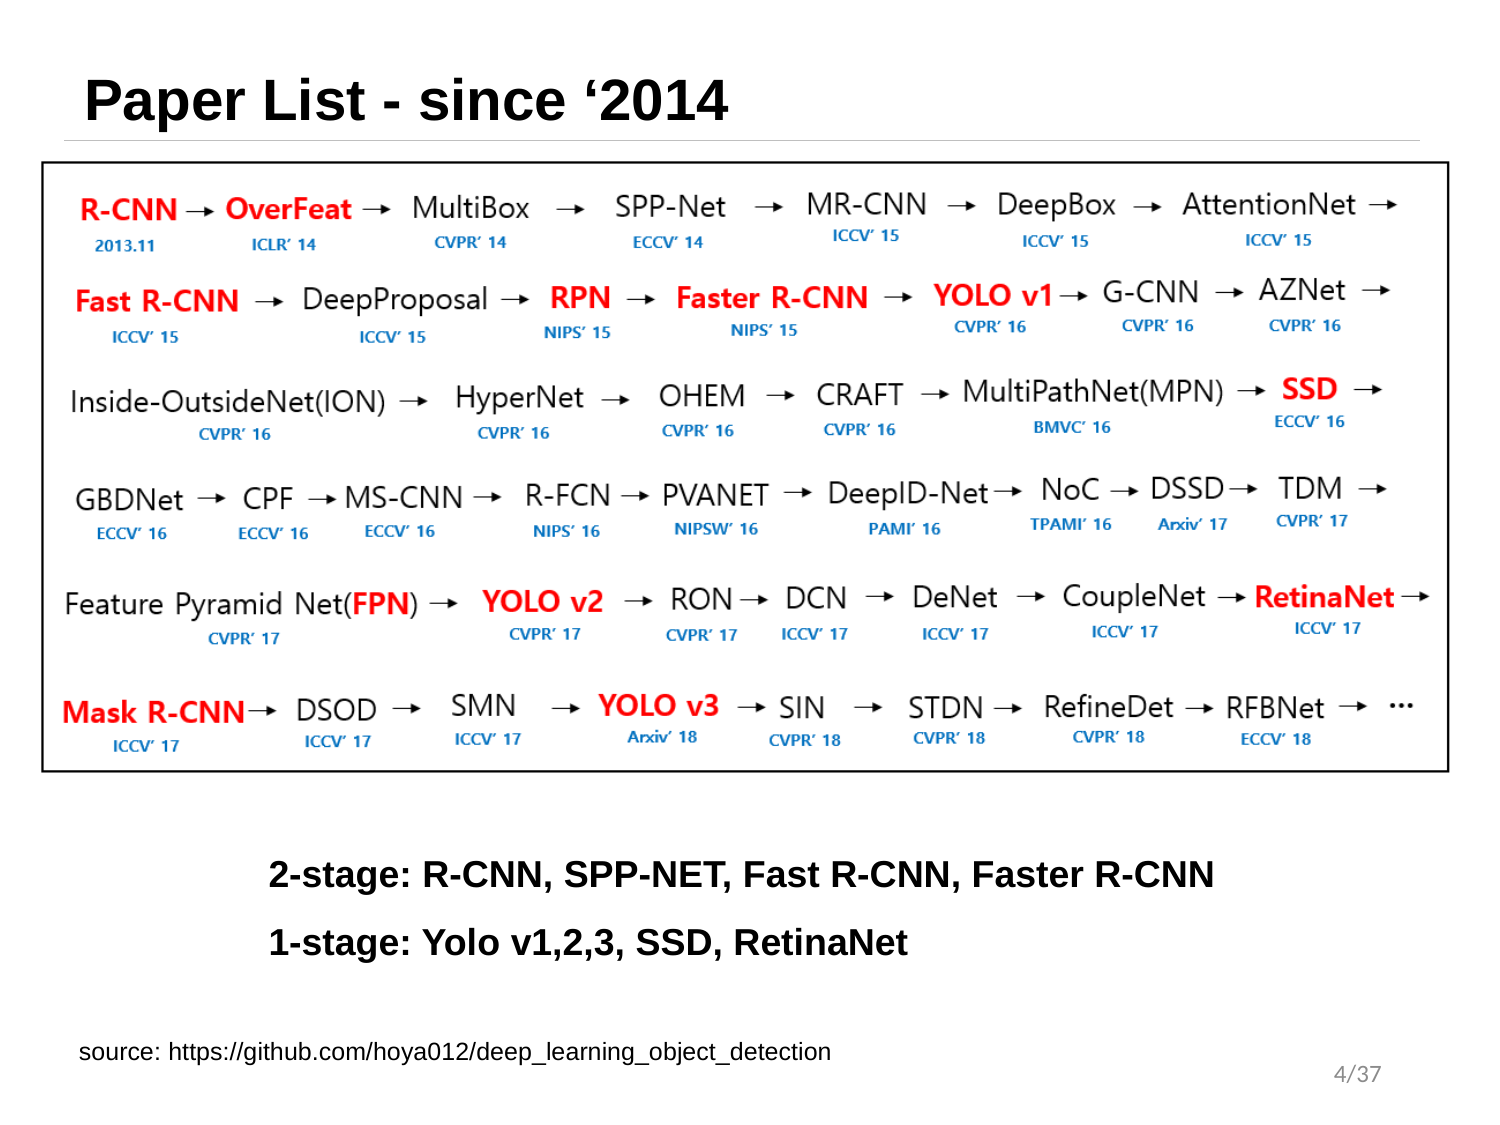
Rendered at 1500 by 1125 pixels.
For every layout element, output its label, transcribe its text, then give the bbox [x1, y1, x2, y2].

picture [31, 151, 1454, 783]
text_box 2-stage: R-CNN, SPP-NET, Fast R-CNN, Faster R-CNN 1-stage: Yolo v1,2,3, SSD, RetinaNet [253, 820, 1231, 971]
text_box source: https://github.com/hoya012/deep_learning_object_detection [64, 1028, 1265, 1074]
text_box Paper List - since ‘2014 [69, 54, 746, 140]
slide_number 4 [1059, 1042, 1397, 1103]
